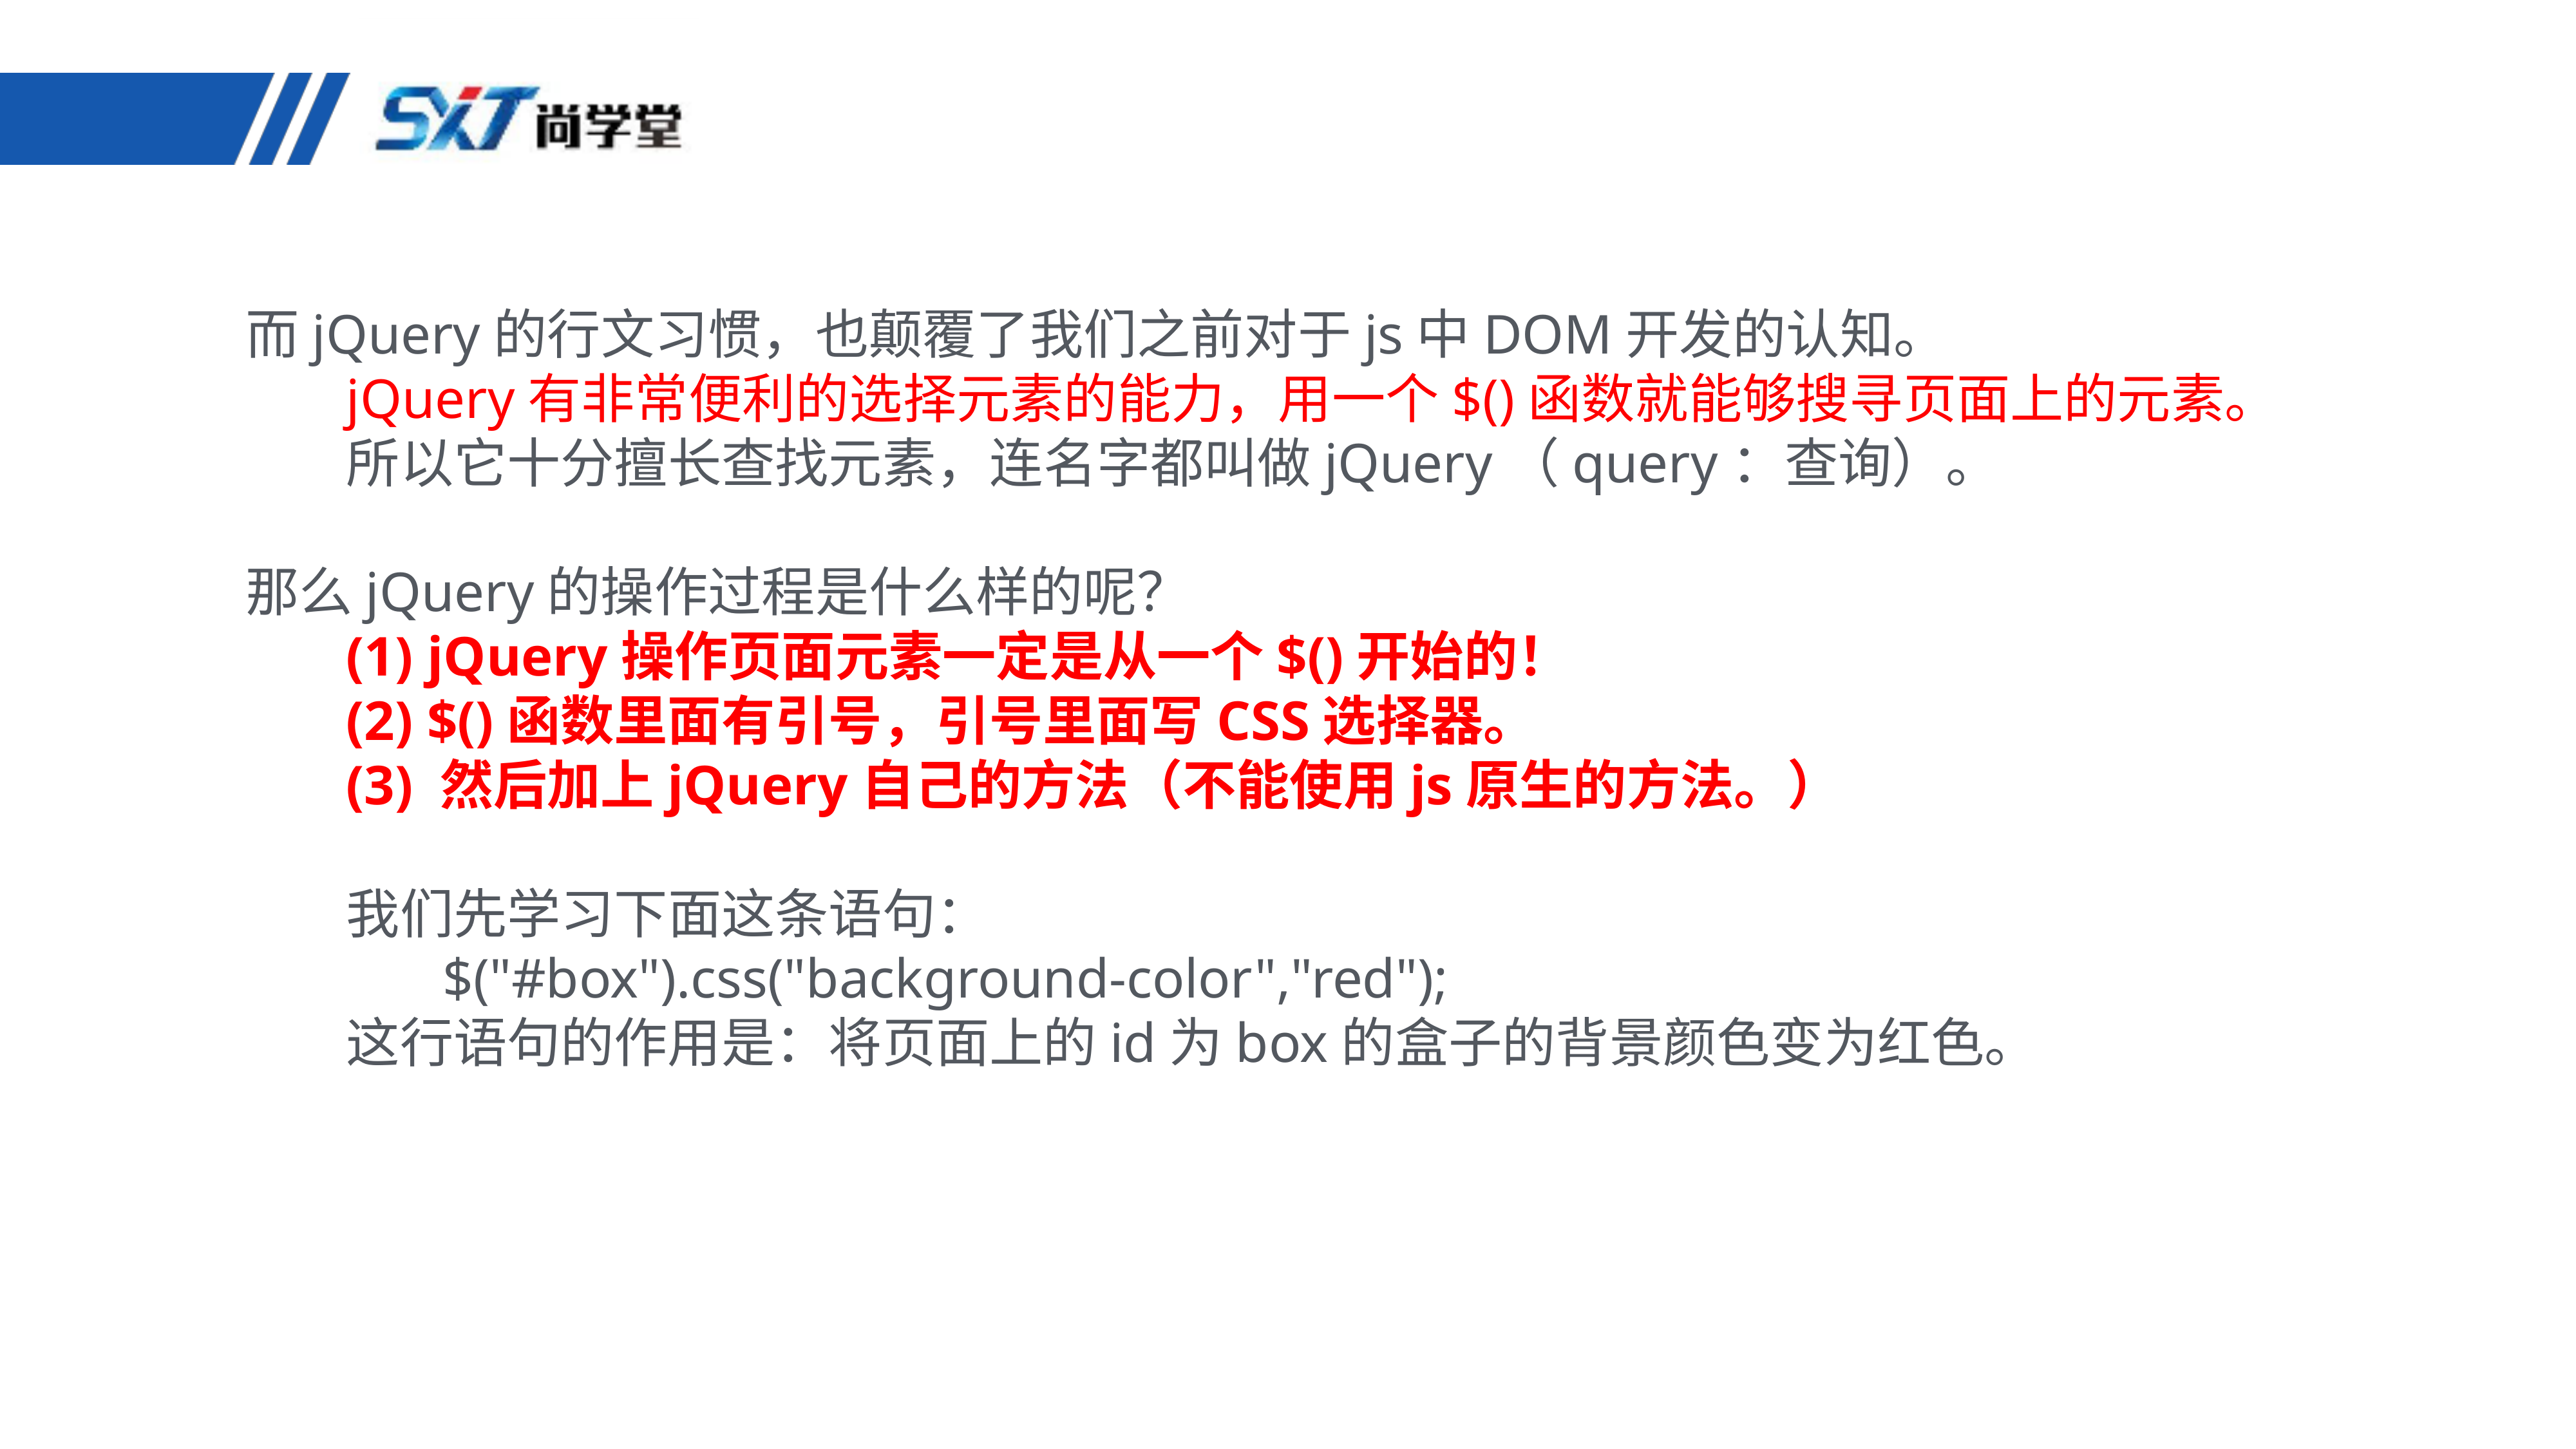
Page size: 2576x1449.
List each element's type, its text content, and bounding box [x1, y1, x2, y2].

picture [359, 17, 699, 242]
text_box 而jQuery的行文习惯，也颠覆了我们之前对于js中DOM开发的认知。 jQuery有非常便利的选择元素的能力，用一个$()函数就能够搜寻页面上的元素。 所以它十分擅长查找元素，连名字都叫做jQuery（query：查询）。 那么jQuery的操作过程是什么样的呢？ (1) jQuery操作页面元素一定是从一个$()开始的！ (2) $()函数里面有引号，引号里面写CSS选择器。 (3) 然后加上jQuery自己的方法（不能使用js原生的方法。） 我们先学习下面这条语句： $("#box").css("background-color","red"); 这行语句的作用是：将页面上的id为box的盒子的背景颜色变为红色。 [236, 295, 2521, 1207]
picture [0, 73, 350, 165]
